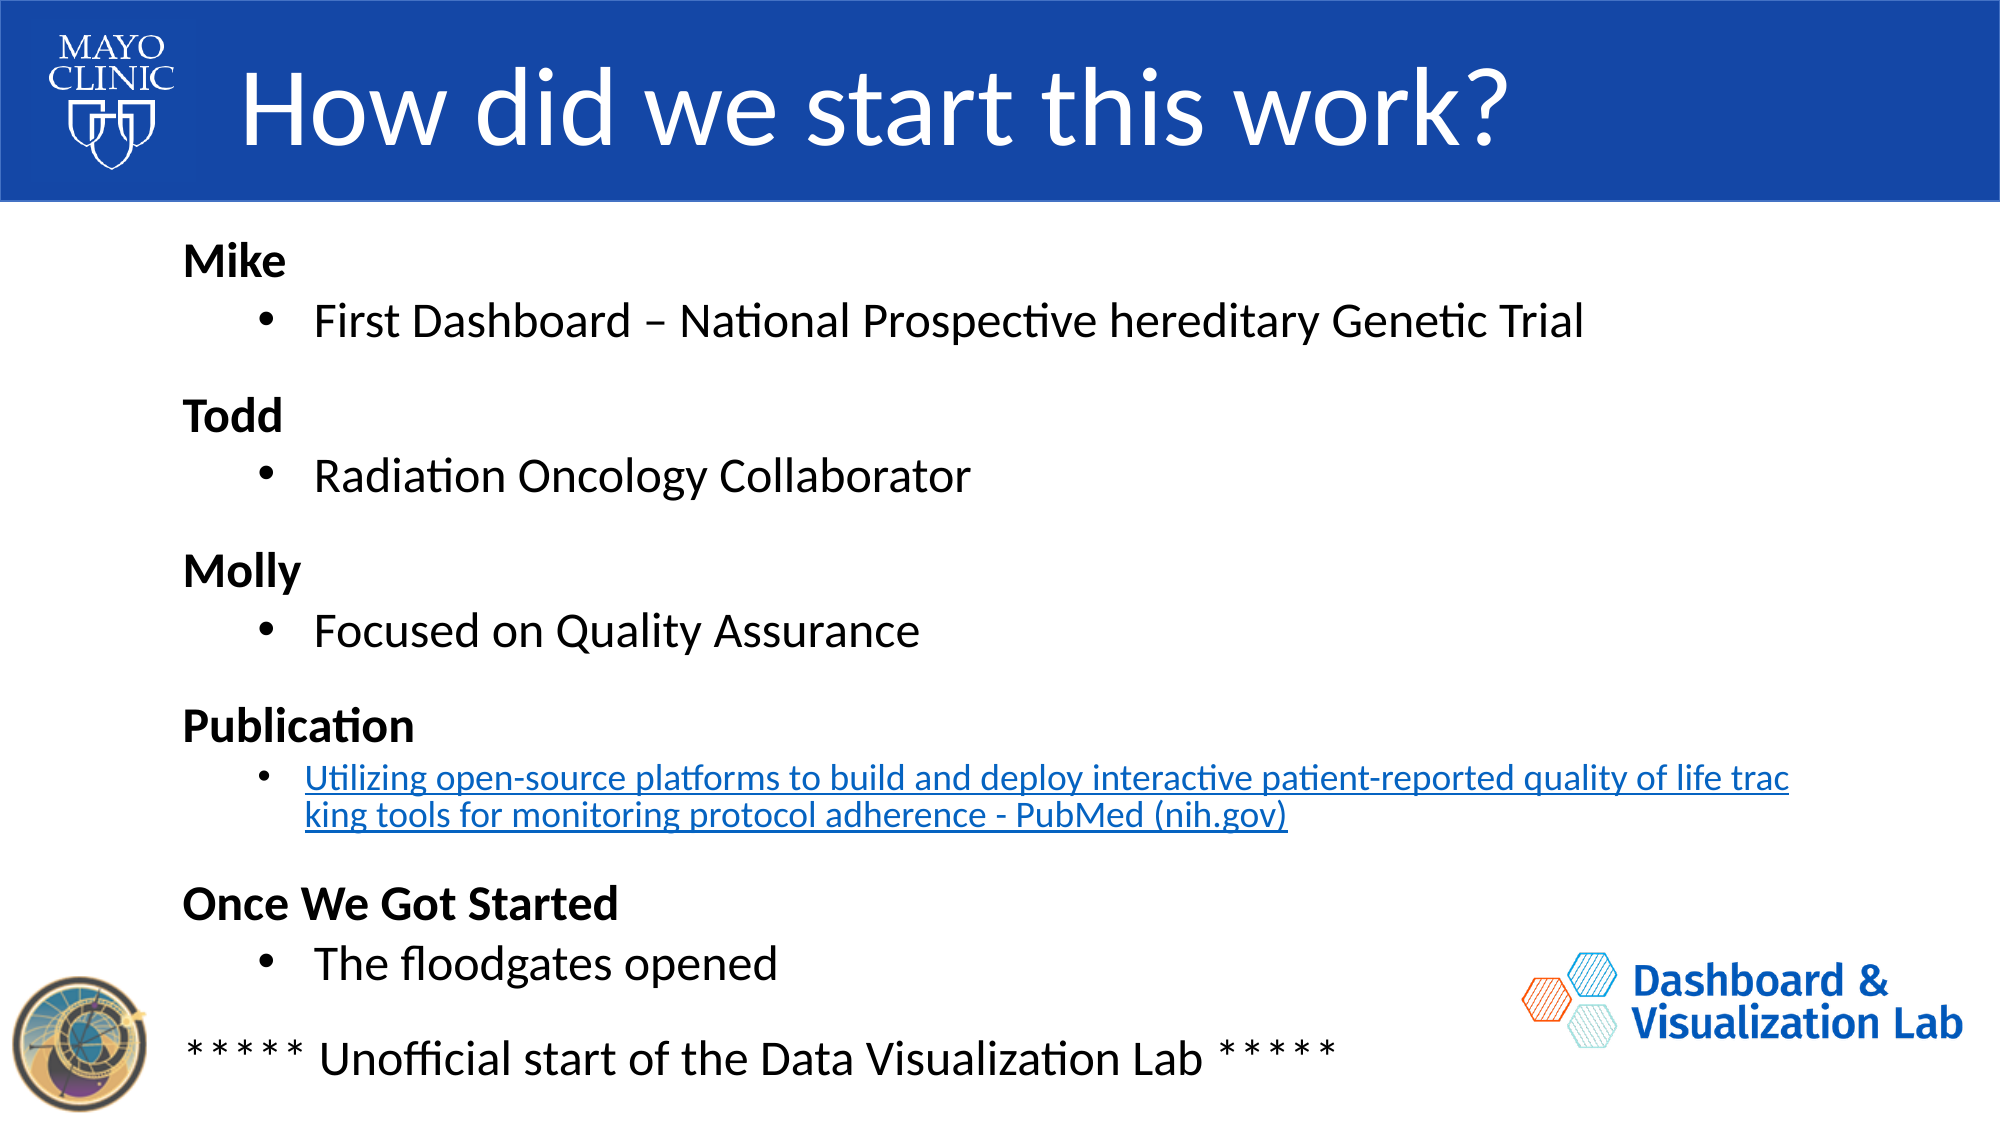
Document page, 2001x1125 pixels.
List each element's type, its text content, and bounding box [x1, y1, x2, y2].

text_box Mike First Dashboard – National Prospective hereditary Genetic Trial Todd Radiation Oncology Collaborator Molly Focused on Quality Assurance Publication Utilizing open-source platforms to build and deploy interactive patient-reported quality of life tracking tools for monitoring protocol adherence - PubMed (nih.gov) Once We Got Started The floodgates opened ***** Unofficial start of the Data Visualization Lab ***** [167, 220, 1810, 1056]
picture [0, 964, 168, 1125]
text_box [0, 0, 2000, 202]
picture [1496, 905, 1988, 1095]
